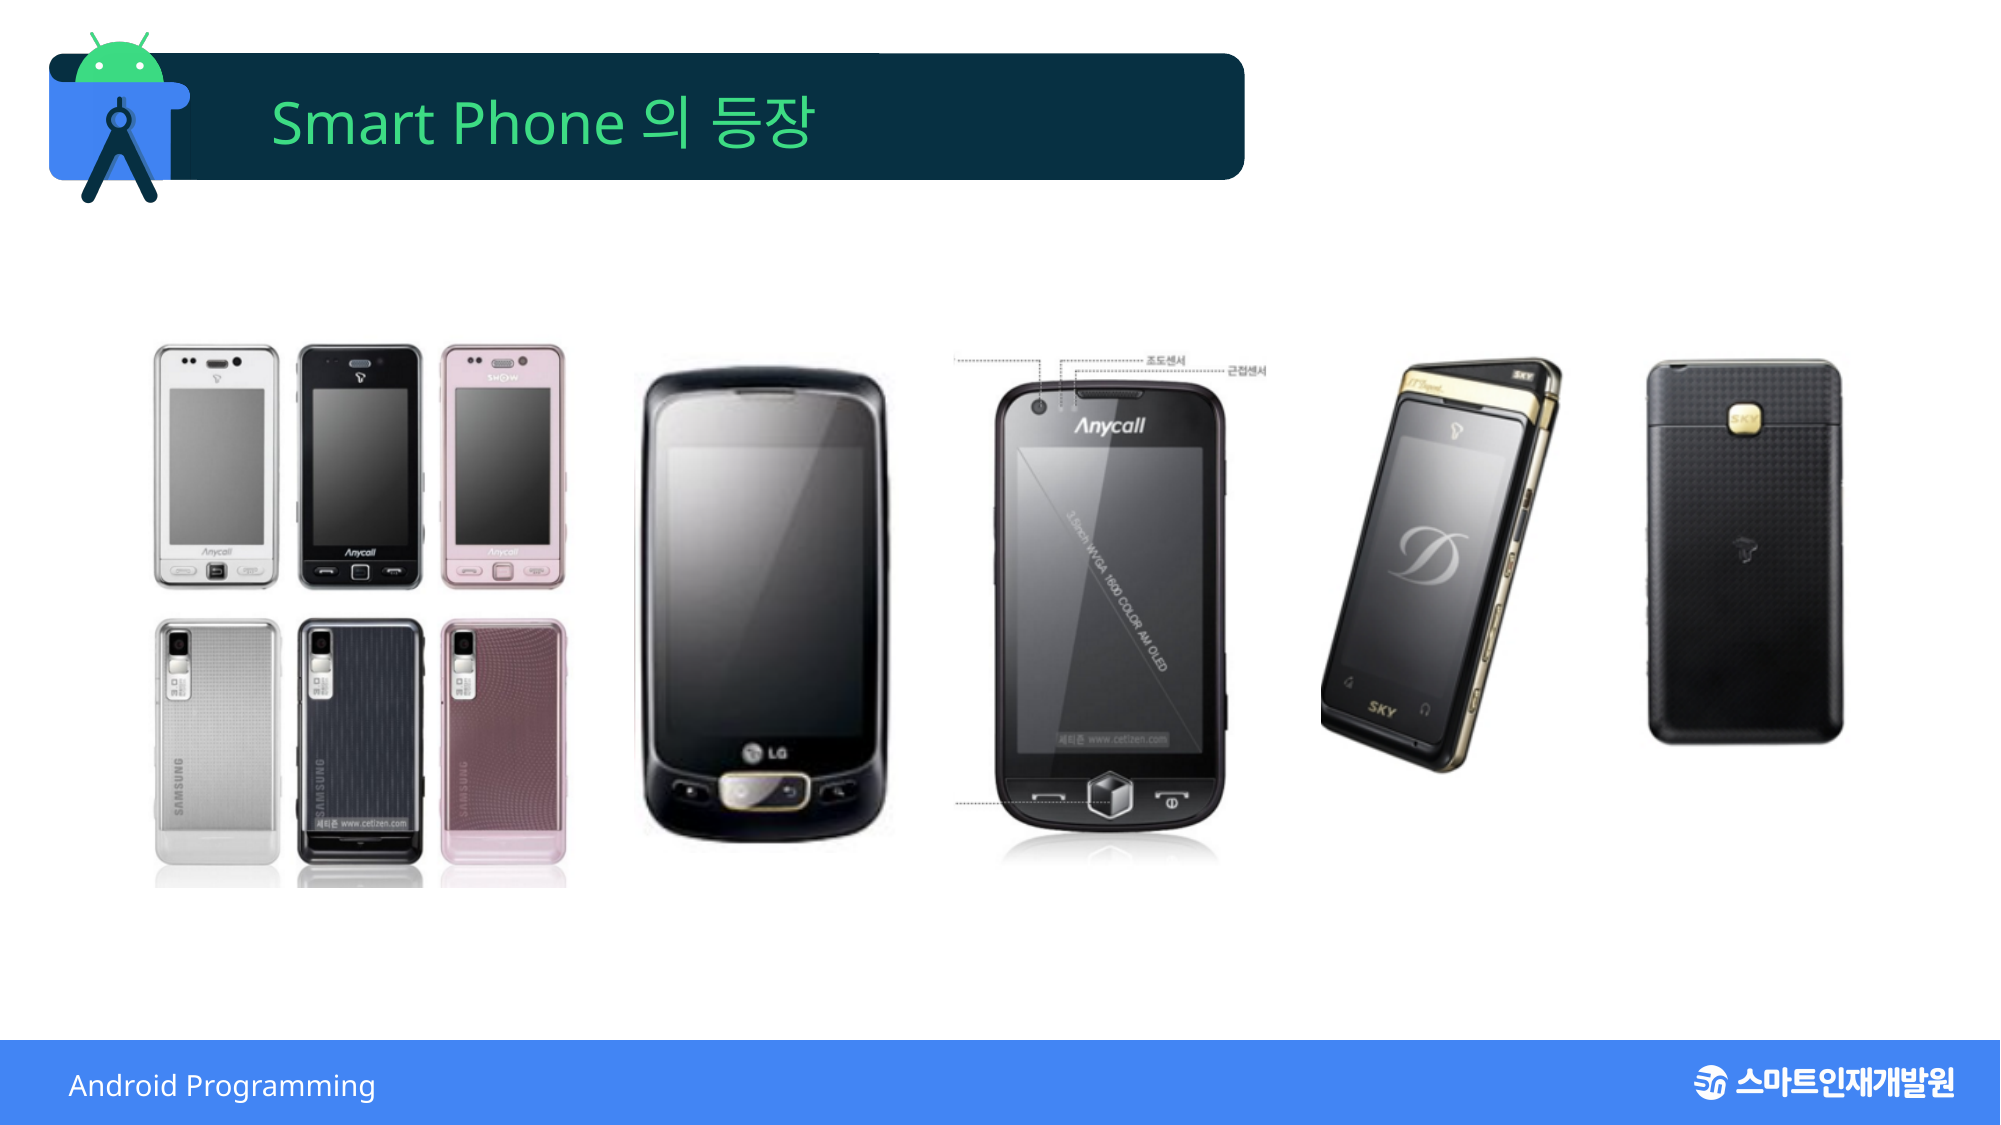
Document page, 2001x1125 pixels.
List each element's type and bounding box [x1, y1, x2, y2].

picture [147, 332, 580, 888]
picture [634, 352, 899, 853]
picture [1321, 332, 1863, 778]
picture [953, 332, 1267, 870]
text_box [42, 26, 1245, 209]
text_box [0, 1040, 2000, 1125]
